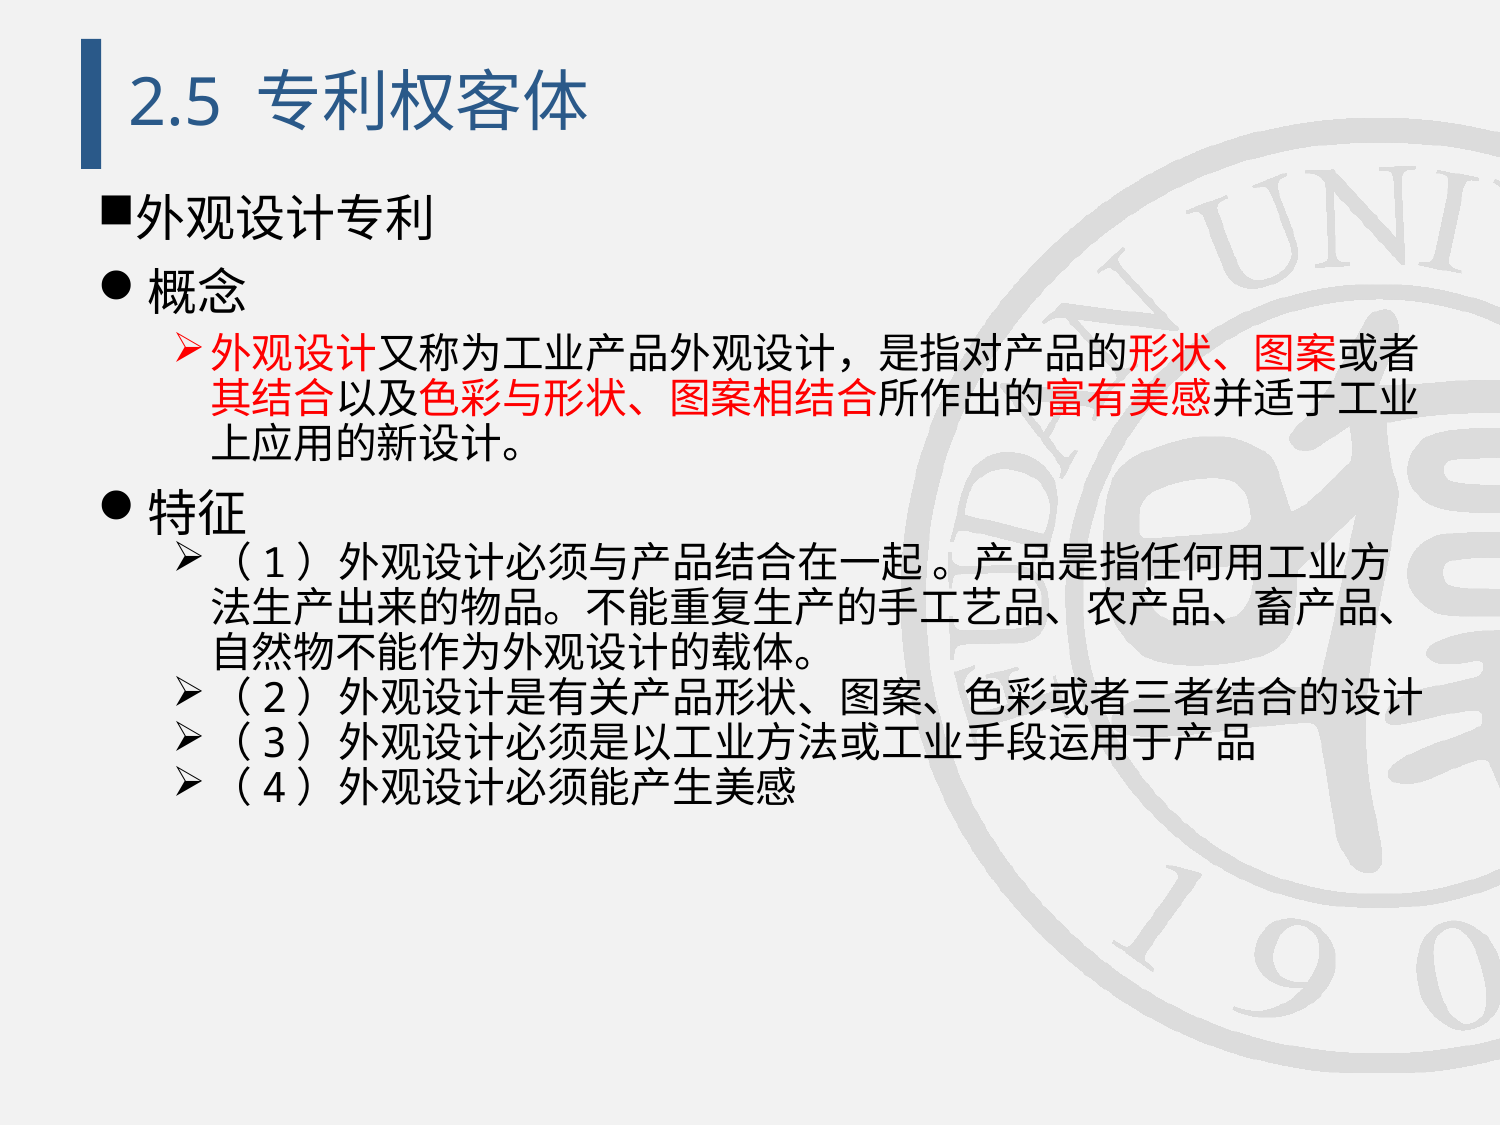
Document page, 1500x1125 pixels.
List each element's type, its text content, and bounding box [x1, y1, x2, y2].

list 外观设计专利 概念 外观设计又称为工业产品外观设计，是指对产品的形状、图案或者其结合以及色彩与形状、图案相结合所作出的富有美感并适于工业上应用的新设计。 特征 （1）外观设计必须与产品结合在一起 。产品是指任何用工业方法生产出来的物品。不能重复生产的手工艺品、农产品、畜产品、自然物不能作为外观设计的载体。 （2）外观设计是有关产品形状、图案、色彩或者三者结合的设计 （3）外观设计必须是以工业方法或工业手段运用于产品 （4）外观设计必须能产生美感 [82, 185, 1445, 1014]
title 2.5 专利权客体 [113, 49, 1387, 159]
